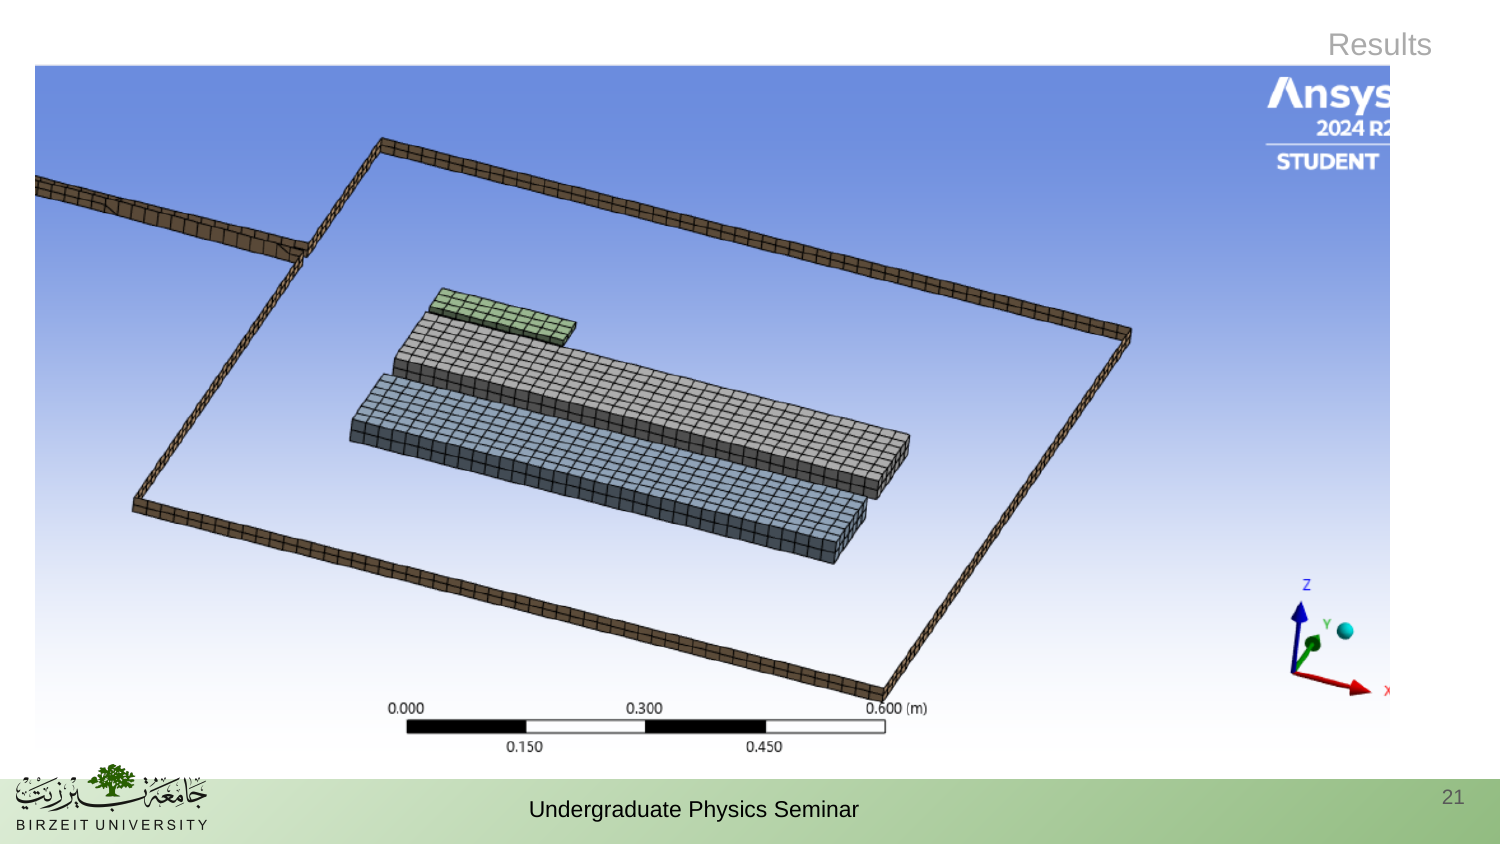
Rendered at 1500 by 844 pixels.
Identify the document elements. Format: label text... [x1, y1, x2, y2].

picture [35, 63, 1391, 755]
slide_number ‹#› [1389, 764, 1480, 830]
picture [16, 764, 207, 830]
